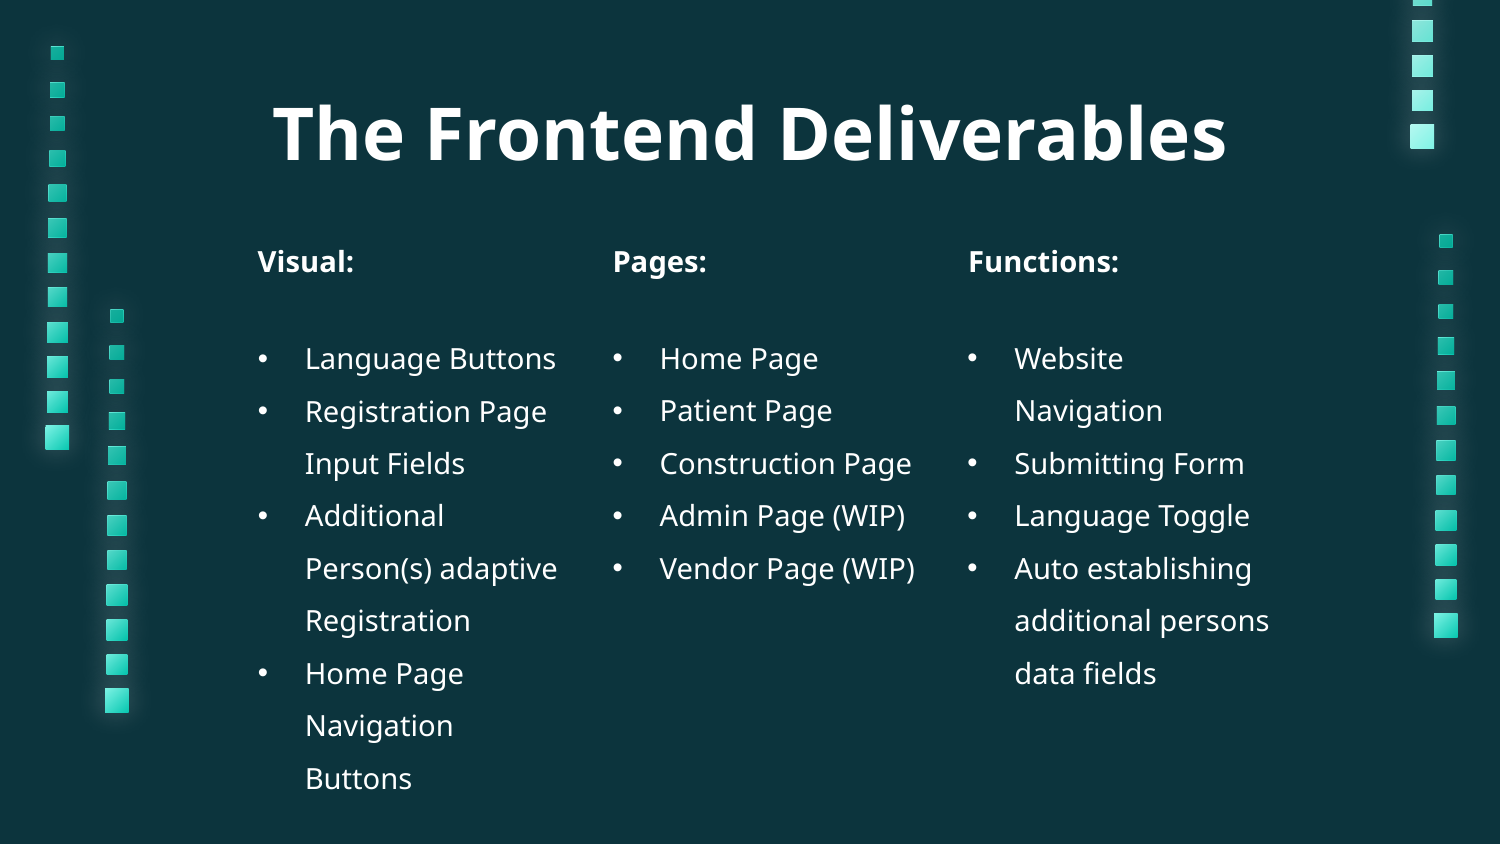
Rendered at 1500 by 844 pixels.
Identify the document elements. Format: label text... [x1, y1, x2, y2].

title The Frontend Deliverables [118, 72, 1382, 167]
text_box Functions: [953, 210, 1293, 286]
text_box Visual: [242, 210, 583, 286]
text_box Pages: [597, 210, 938, 286]
text_box Website Navigation Submitting Form Language Toggle Auto establishing additional persons data fields [952, 307, 1293, 743]
subtitle Language Buttons Registration Page Input Fields Additional Person(s) adaptive Registration Home Page Navigation Buttons [242, 307, 584, 743]
text_box Home Page Patient Page Construction Page Admin Page (WIP) Vendor Page (WIP) [597, 307, 939, 743]
